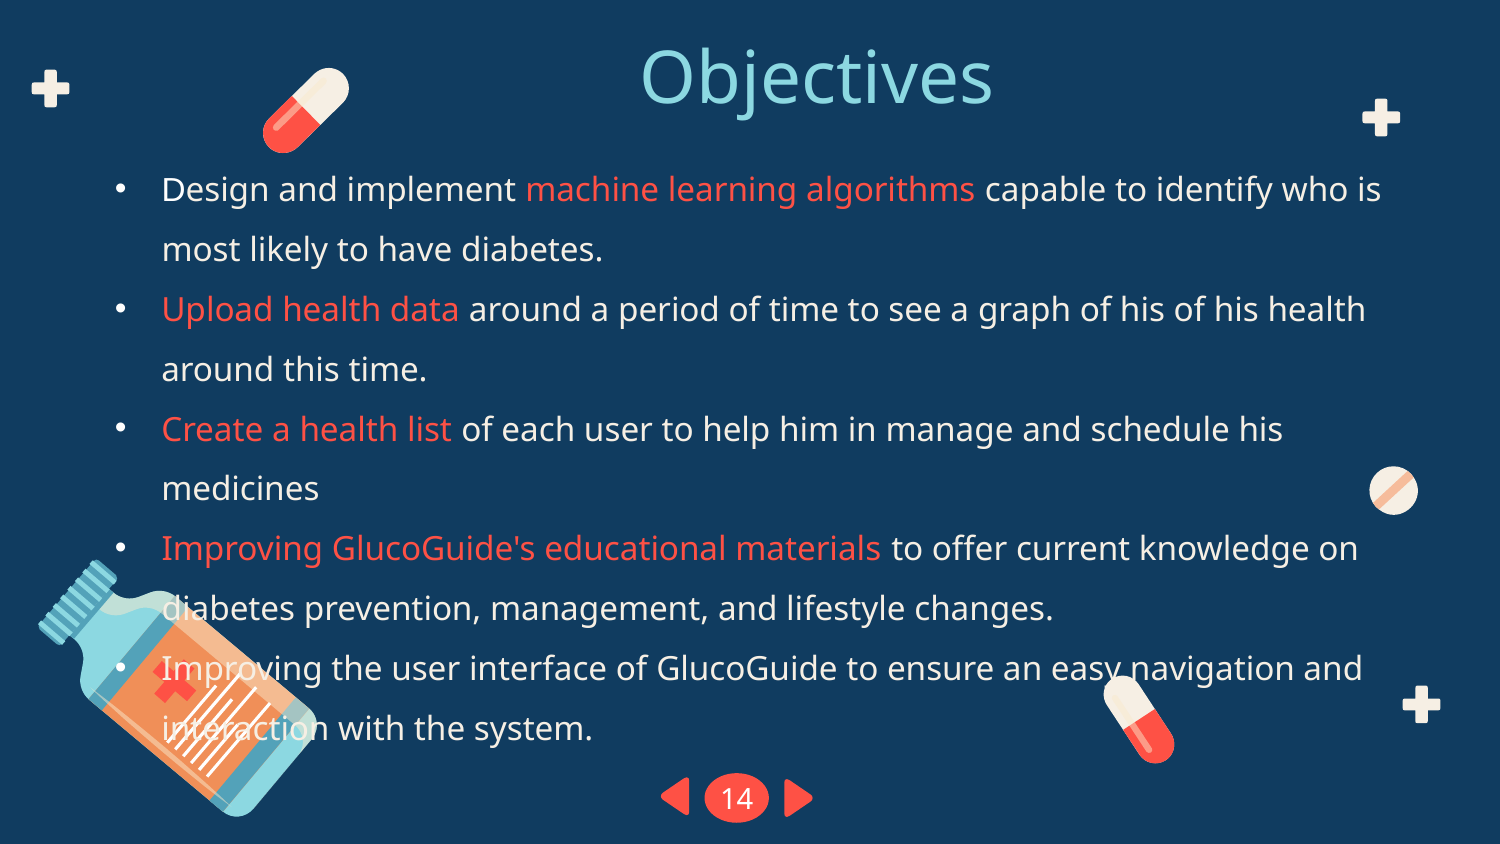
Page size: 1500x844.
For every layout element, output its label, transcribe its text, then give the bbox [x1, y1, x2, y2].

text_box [252, 79, 359, 142]
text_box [60, 543, 289, 839]
text_box Design and implement machine learning algorithms capable to identify who is most likely to have diabetes. Upload health data around a period of time to see a graph of his of his health around this time. Create a health list of each user to help him in manage and schedule his medicines Improving GlucoGuide's educational materials to offer current knowledge on diabetes prevention, management, and lifestyle changes. Improving the user interface of GlucoGuide to ensure an easy navigation and interaction with the system. [100, 140, 1400, 844]
subtitle Objectives [306, 4, 1011, 140]
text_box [1089, 690, 1189, 749]
